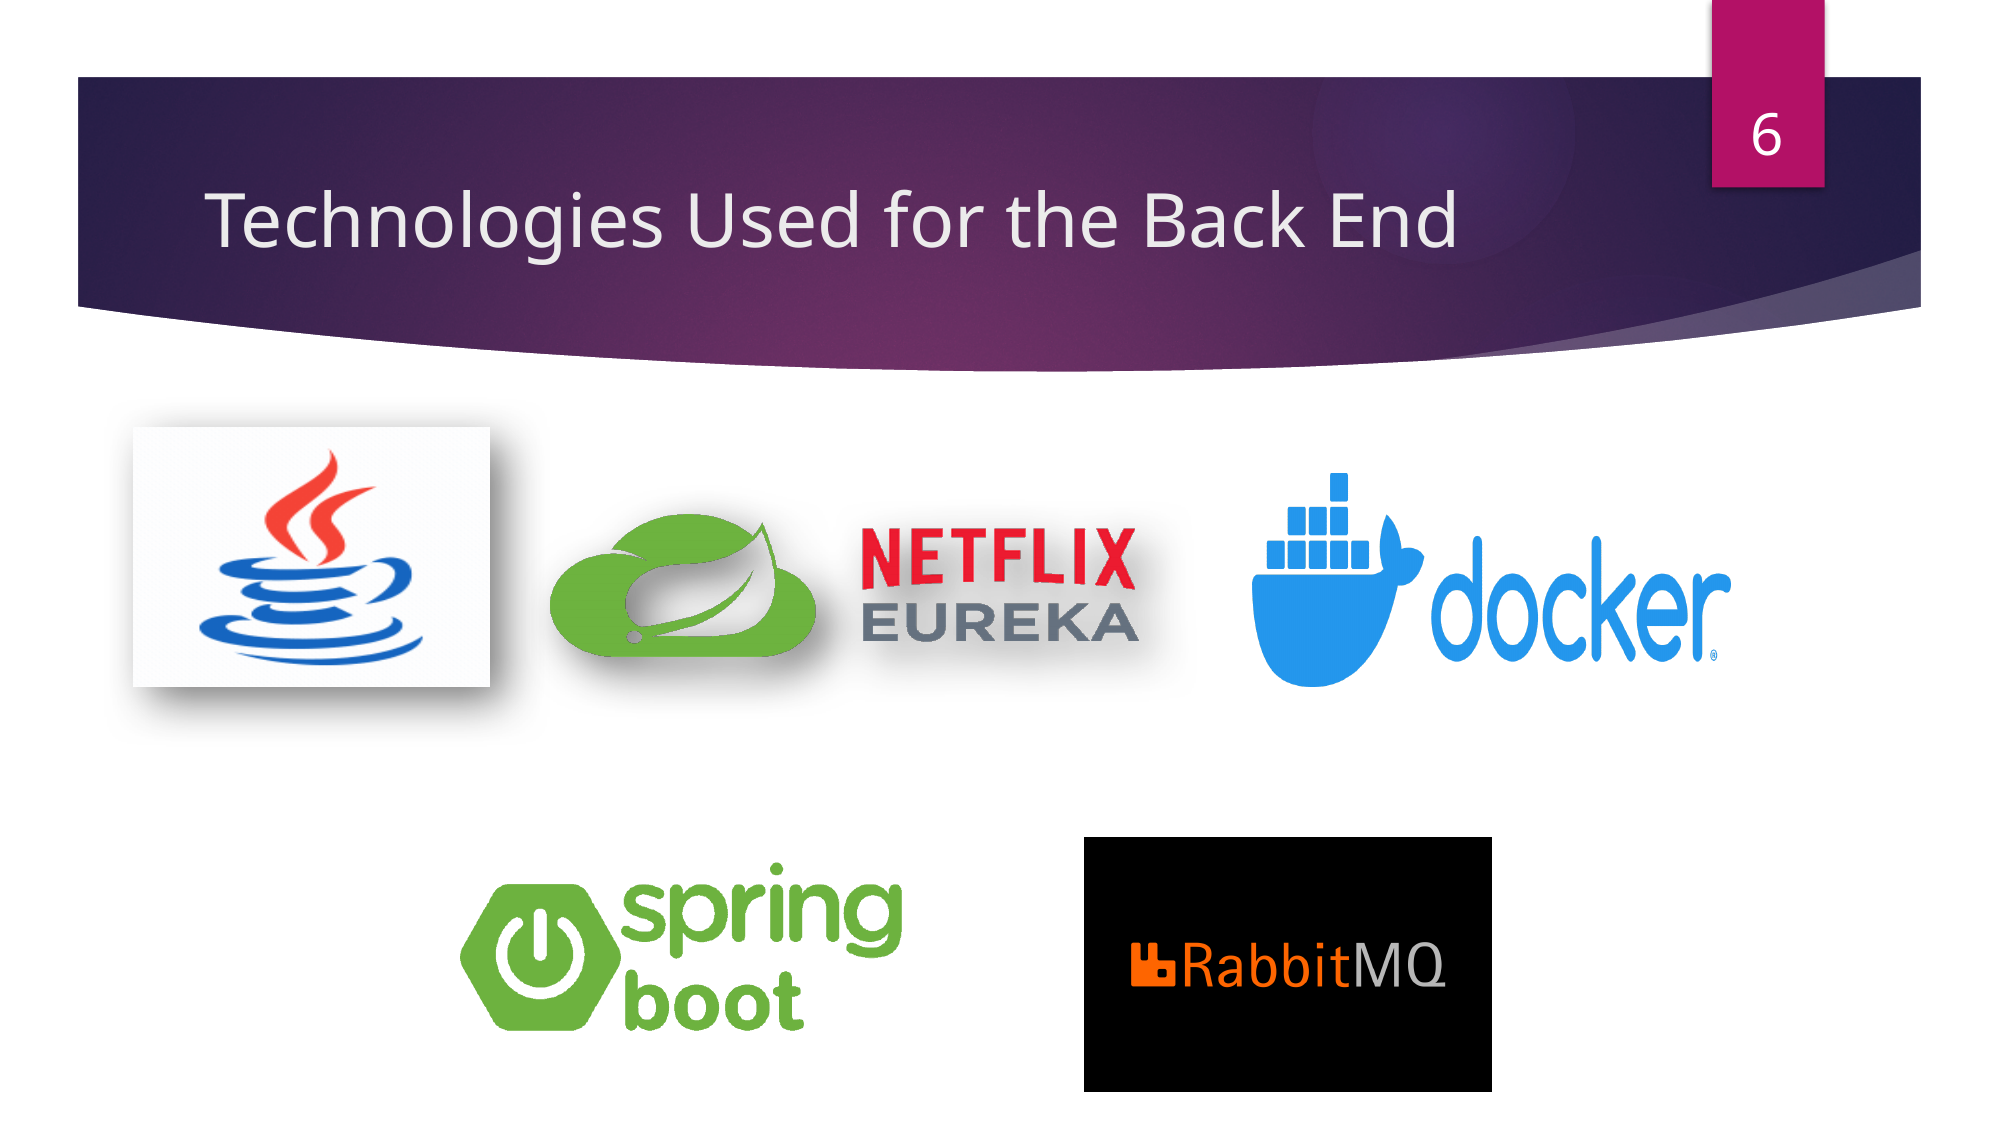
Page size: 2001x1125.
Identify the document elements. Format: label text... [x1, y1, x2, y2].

title Technologies Used for the Back End [189, 159, 1627, 276]
slide_number 6 [1698, 48, 1836, 175]
picture [544, 425, 1167, 687]
picture [1251, 473, 1731, 687]
picture [455, 837, 909, 1076]
list [189, 427, 1638, 988]
picture [1083, 837, 1492, 1093]
picture [133, 426, 490, 687]
